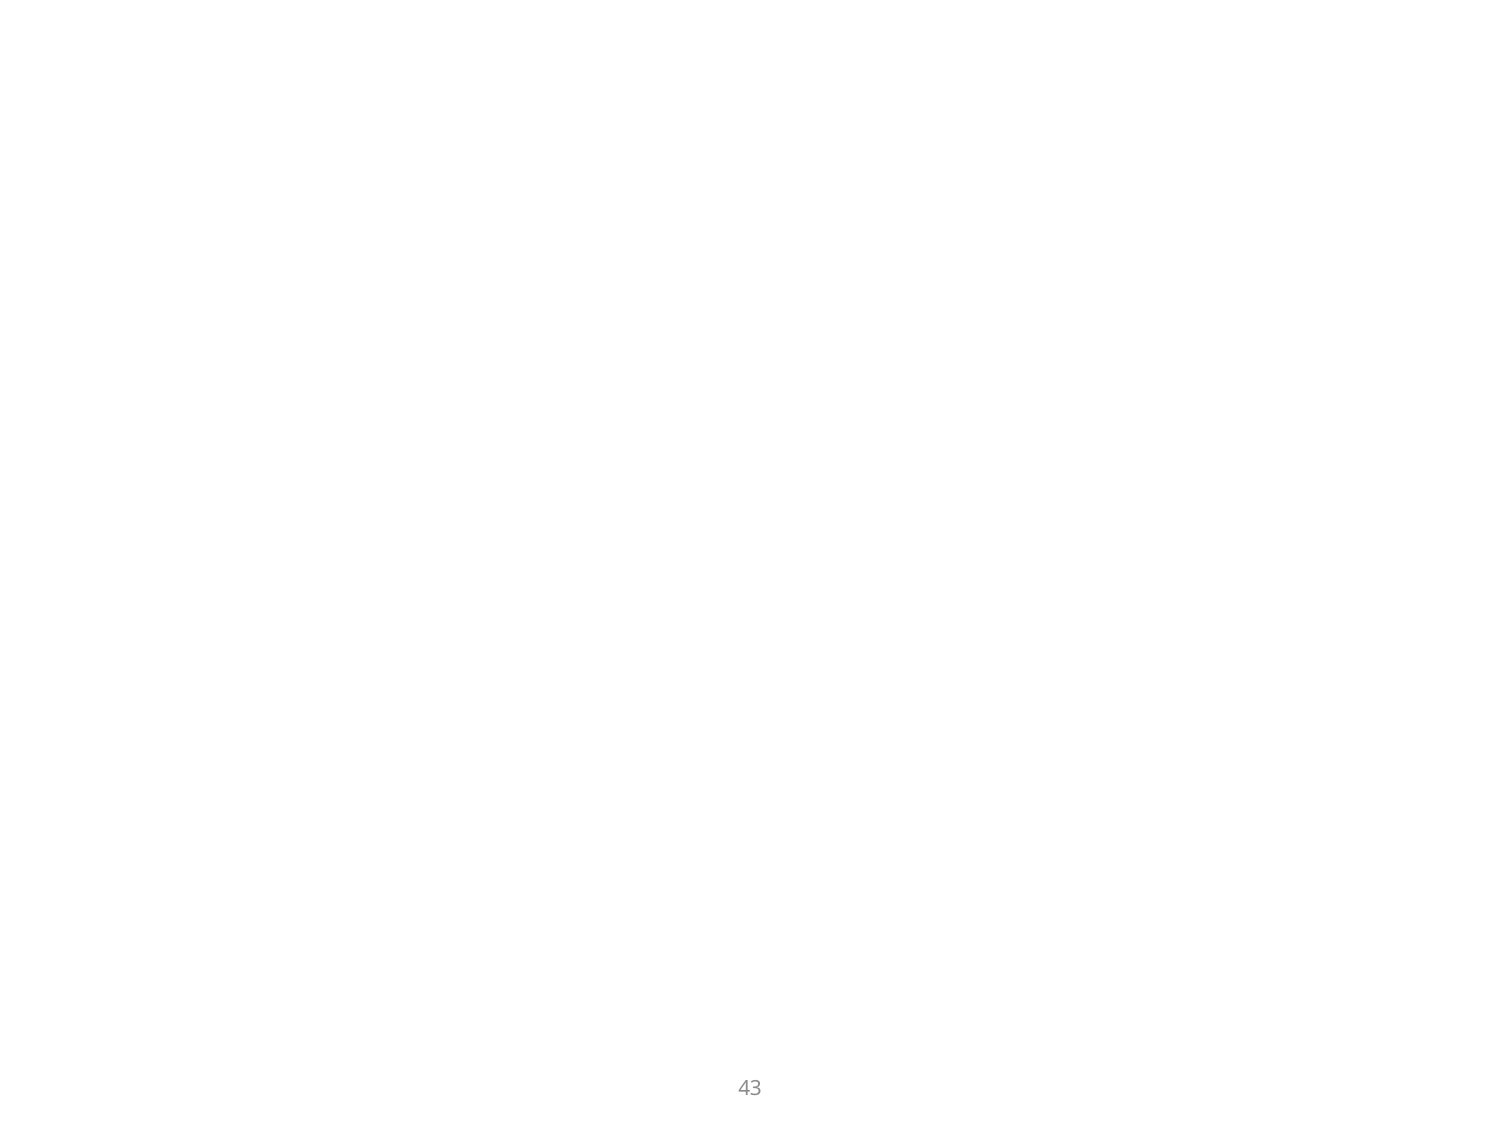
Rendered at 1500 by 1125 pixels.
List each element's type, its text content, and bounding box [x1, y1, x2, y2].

slide_number 43 [575, 1058, 925, 1119]
